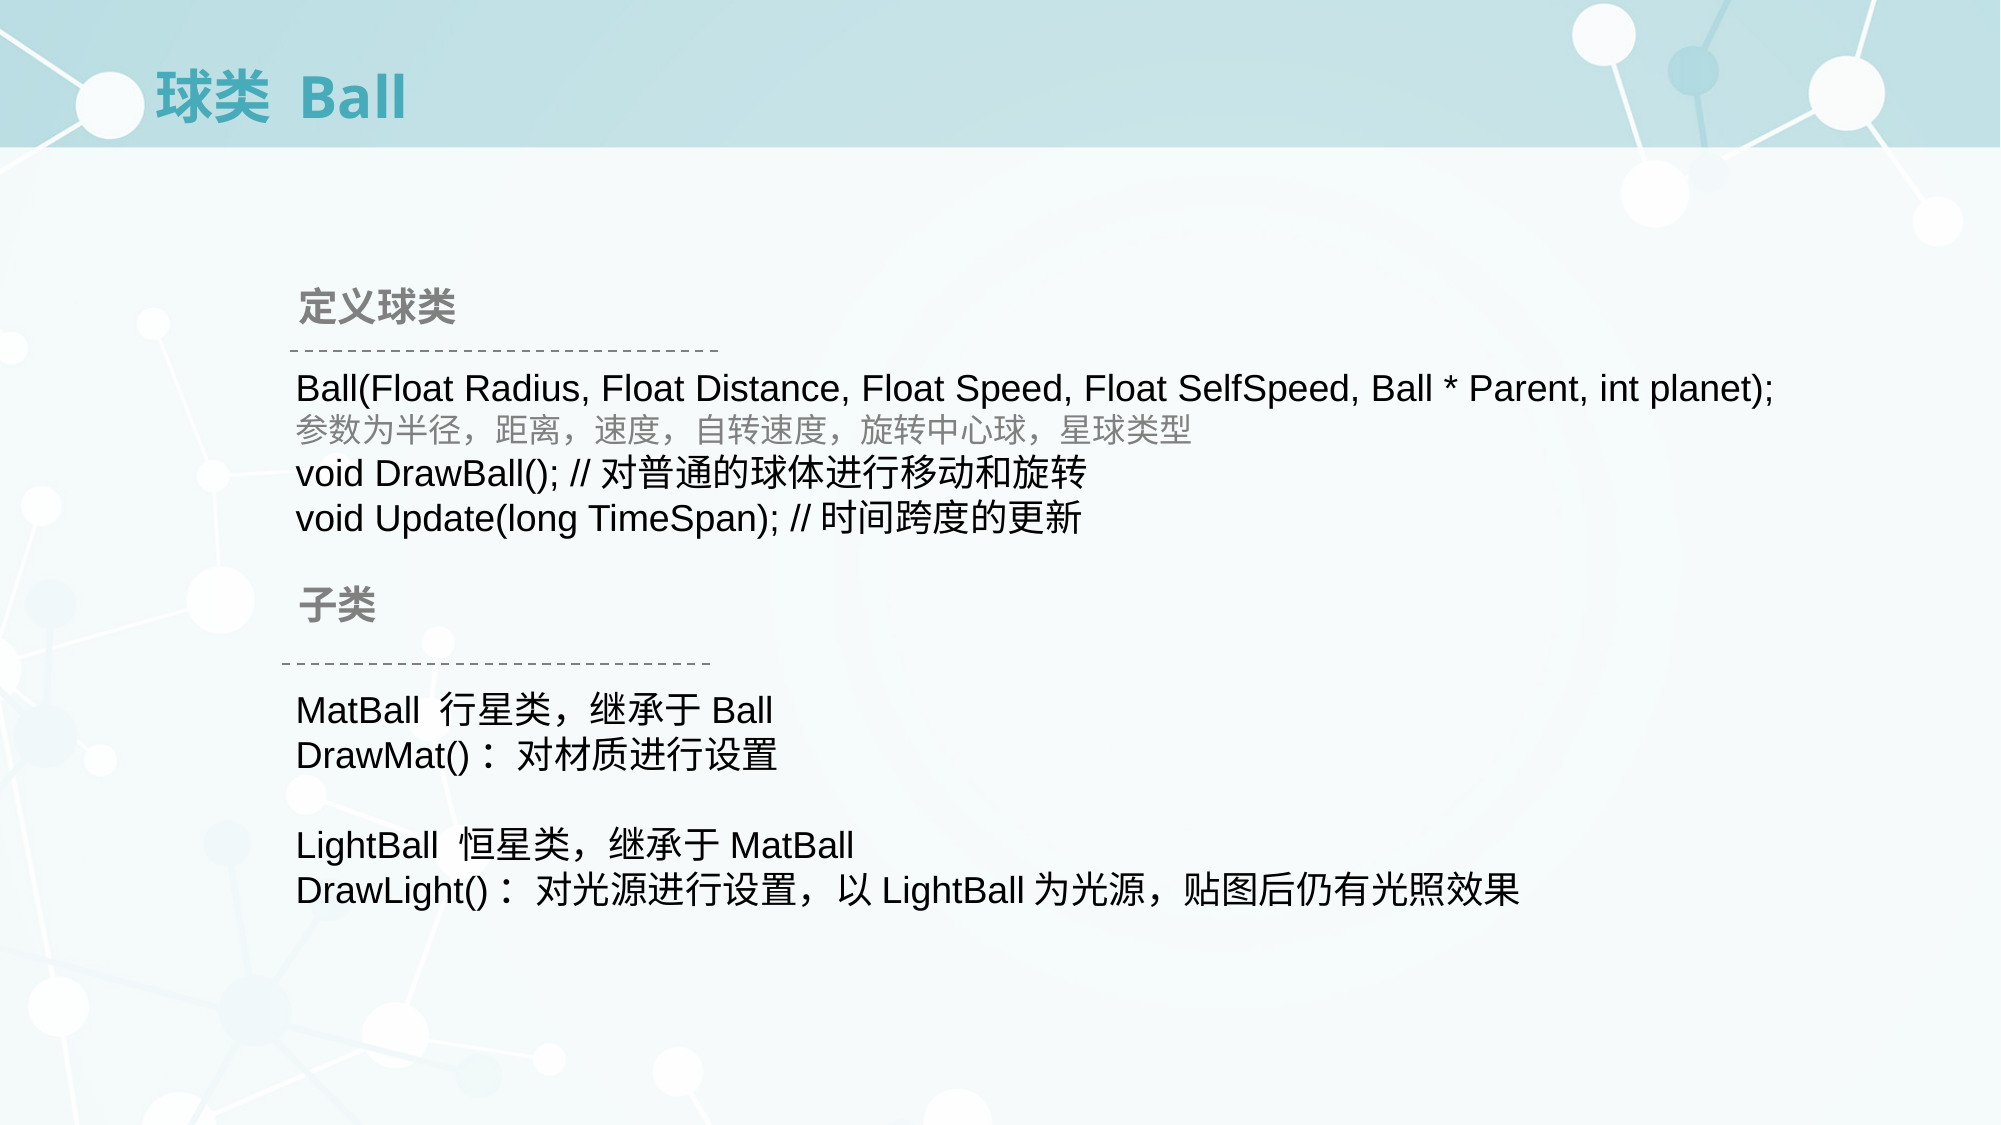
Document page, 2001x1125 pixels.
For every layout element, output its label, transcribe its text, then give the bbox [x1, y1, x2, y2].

text_box 定义球类 [278, 271, 477, 339]
picture [0, 0, 2001, 1125]
title 球类 Ball [140, 52, 1866, 148]
text_box 子类 [278, 594, 398, 638]
text_box Ball(Float Radius, Float Distance, Float Speed, Float SelfSpeed, Ball * Parent, int planet); 参数为半径，距离，速度，自转速度，旋转中心球，星球类型 void DrawBall(); //对普通的球体进行移动和旋转 void Update(long TimeSpan); //时间跨度的更新 [275, 353, 1816, 594]
text_box MatBall 行星类，继承于Ball DrawMat()：对材质进行设置 LightBall 恒星类，继承于MatBall DrawLight()：对光源进行设置，以LightBall为光源，贴图后仍有光照效果 [275, 676, 1600, 966]
